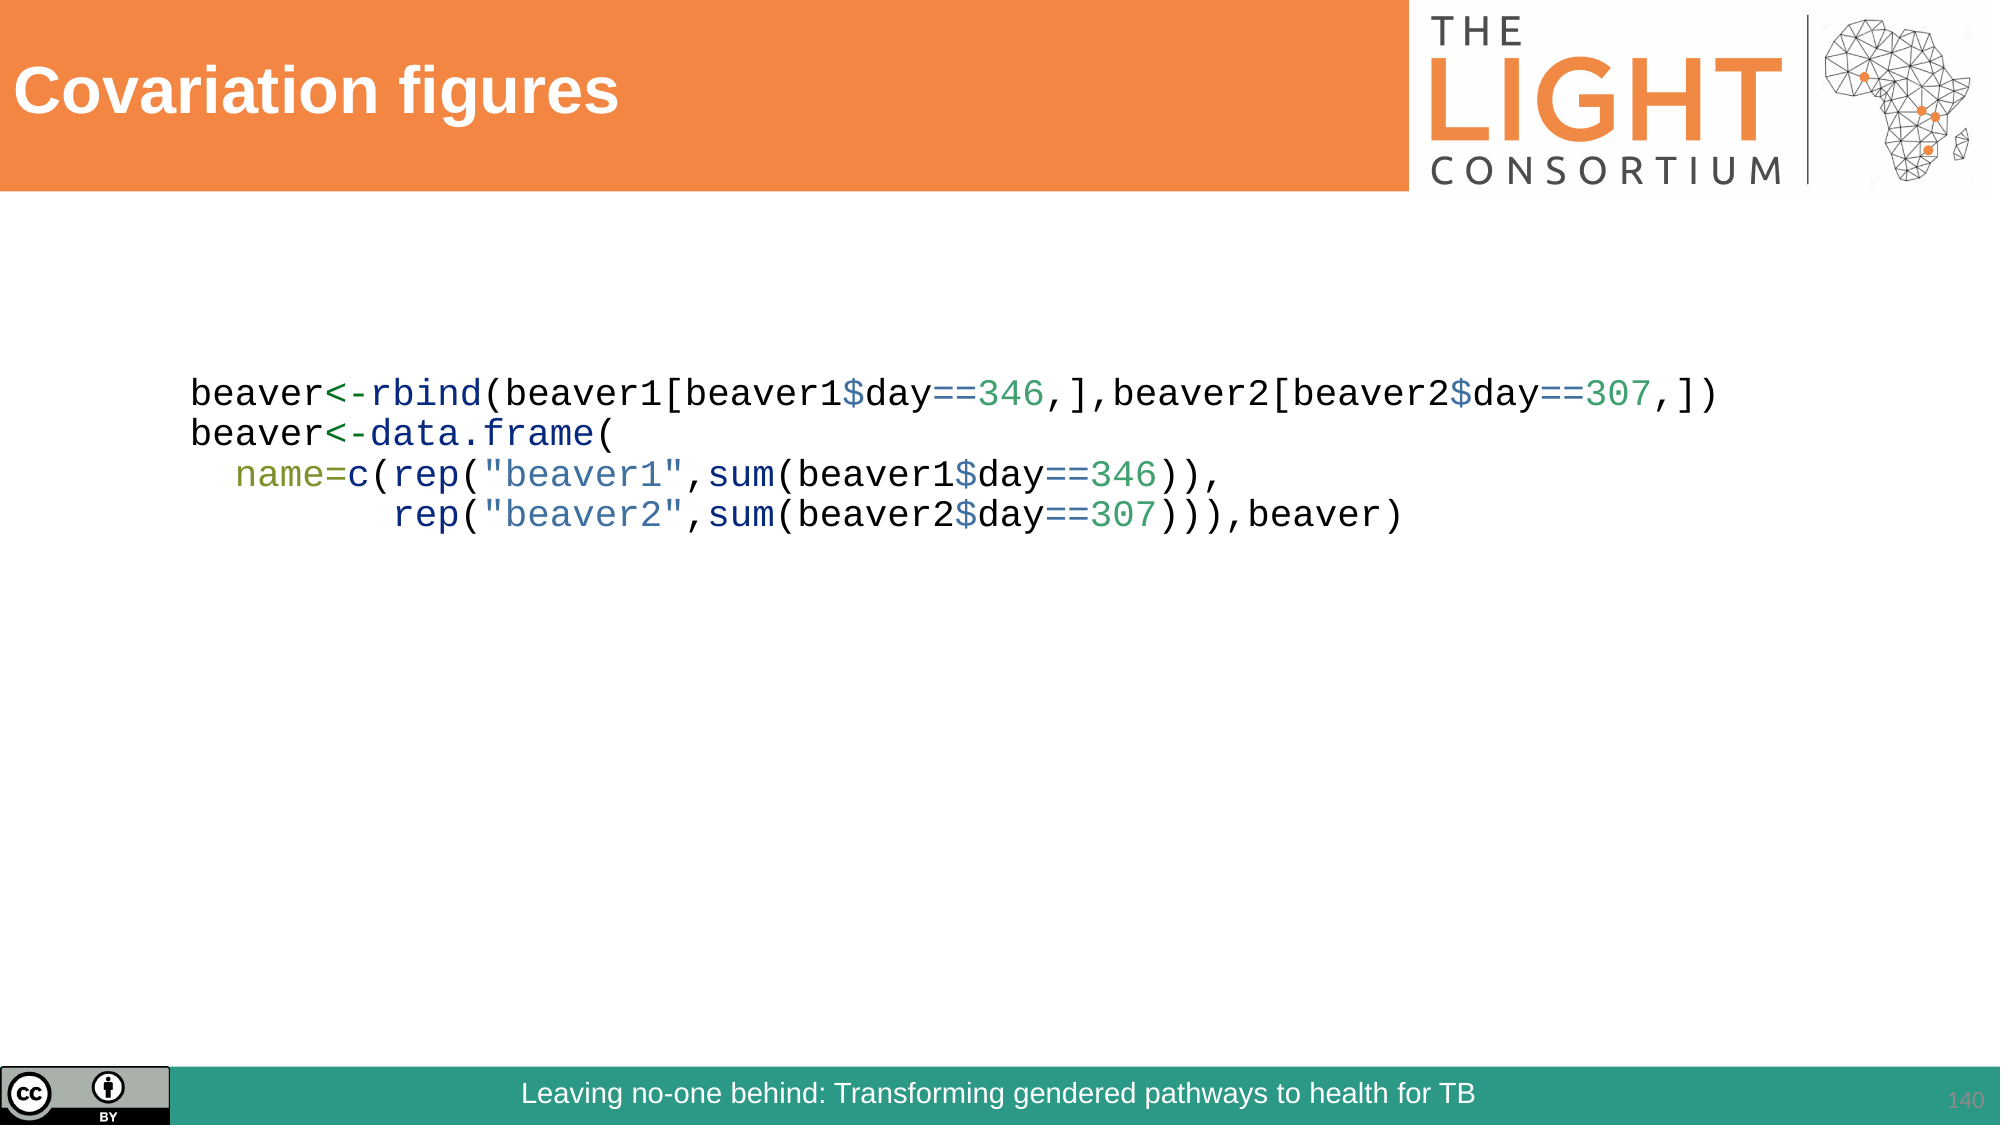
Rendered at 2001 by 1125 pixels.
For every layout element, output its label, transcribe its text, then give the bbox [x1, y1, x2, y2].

picture [1409, 0, 1989, 201]
title Covariation figures [0, 0, 1410, 192]
slide_number 140 [1550, 1073, 2000, 1125]
picture [0, 1066, 170, 1125]
list beaver<-rbind(beaver1[beaver1$day==346,],beaver2[beaver2$day==307,]) beaver<-data.frame( name=c(rep("beaver1",sum(beaver1$day==346)), rep("beaver2",sum(beaver2$day==307))),beaver) [137, 299, 1863, 1066]
